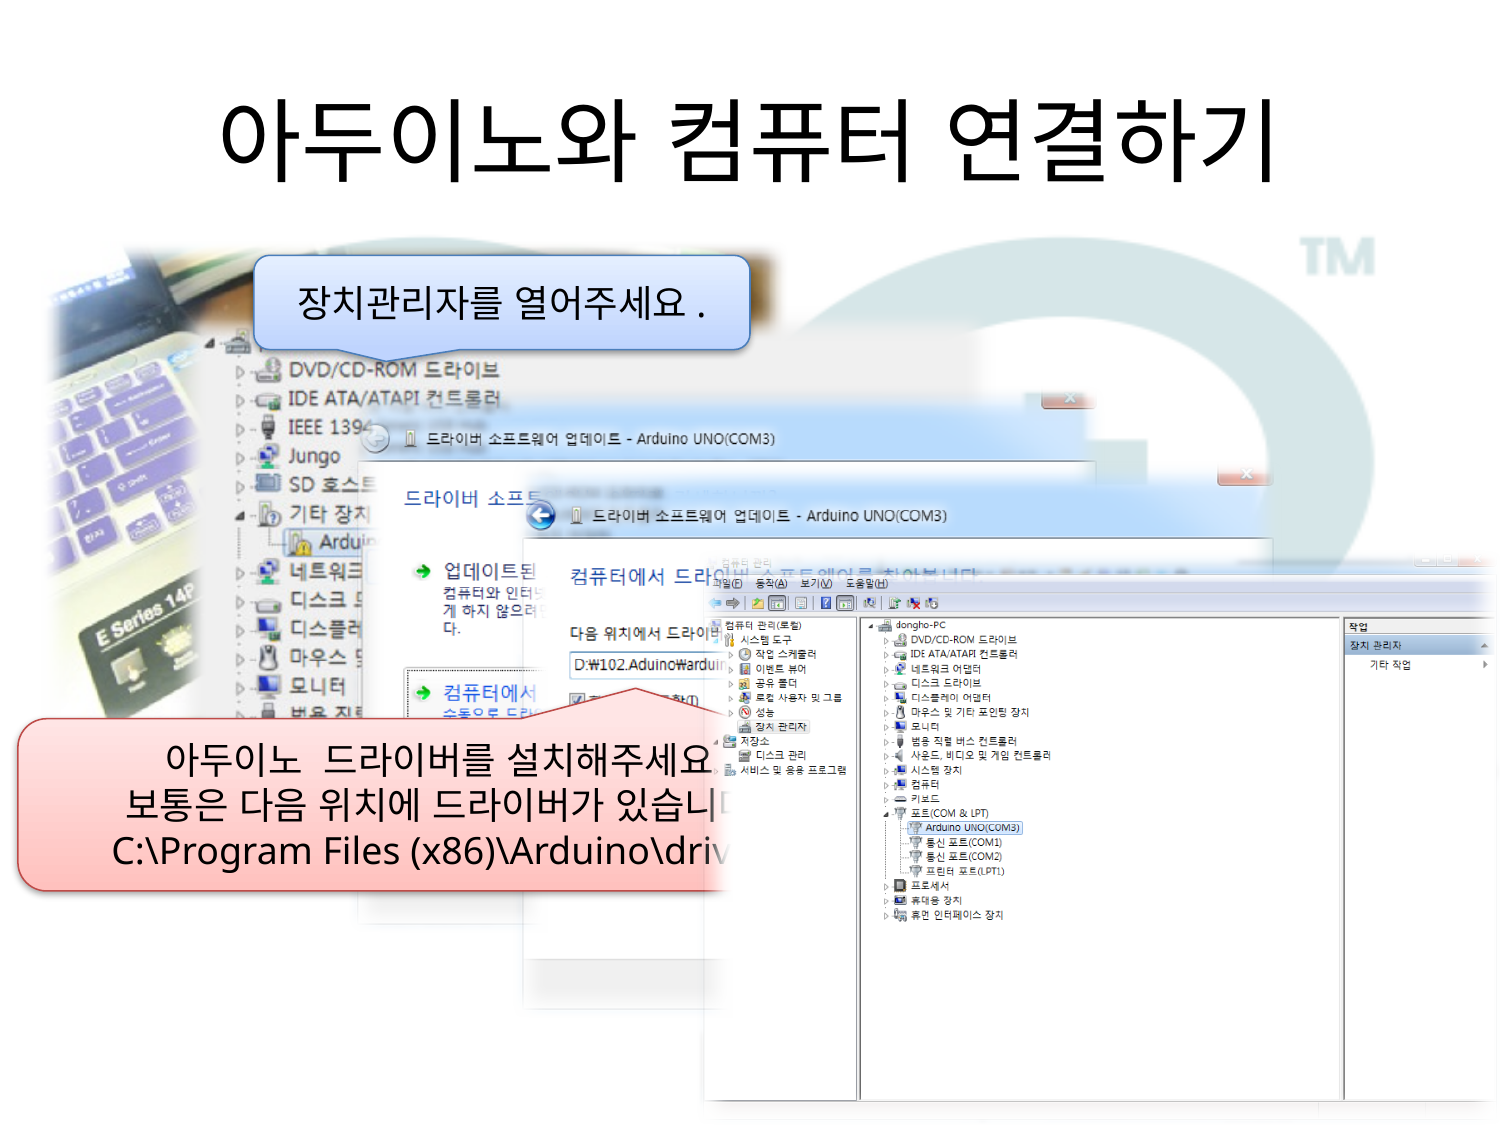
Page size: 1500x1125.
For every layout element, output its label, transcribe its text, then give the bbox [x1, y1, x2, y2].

text_box 아두이노 드라이버를 설치해주세요. 보통은 다음 위치에 드라이버가 있습니다. C:\Program Files (x86)\Arduino\drivers [17, 720, 343, 892]
picture [41, 240, 1500, 1125]
title 아두이노와 컴퓨터 연결하기 [75, 45, 1425, 233]
